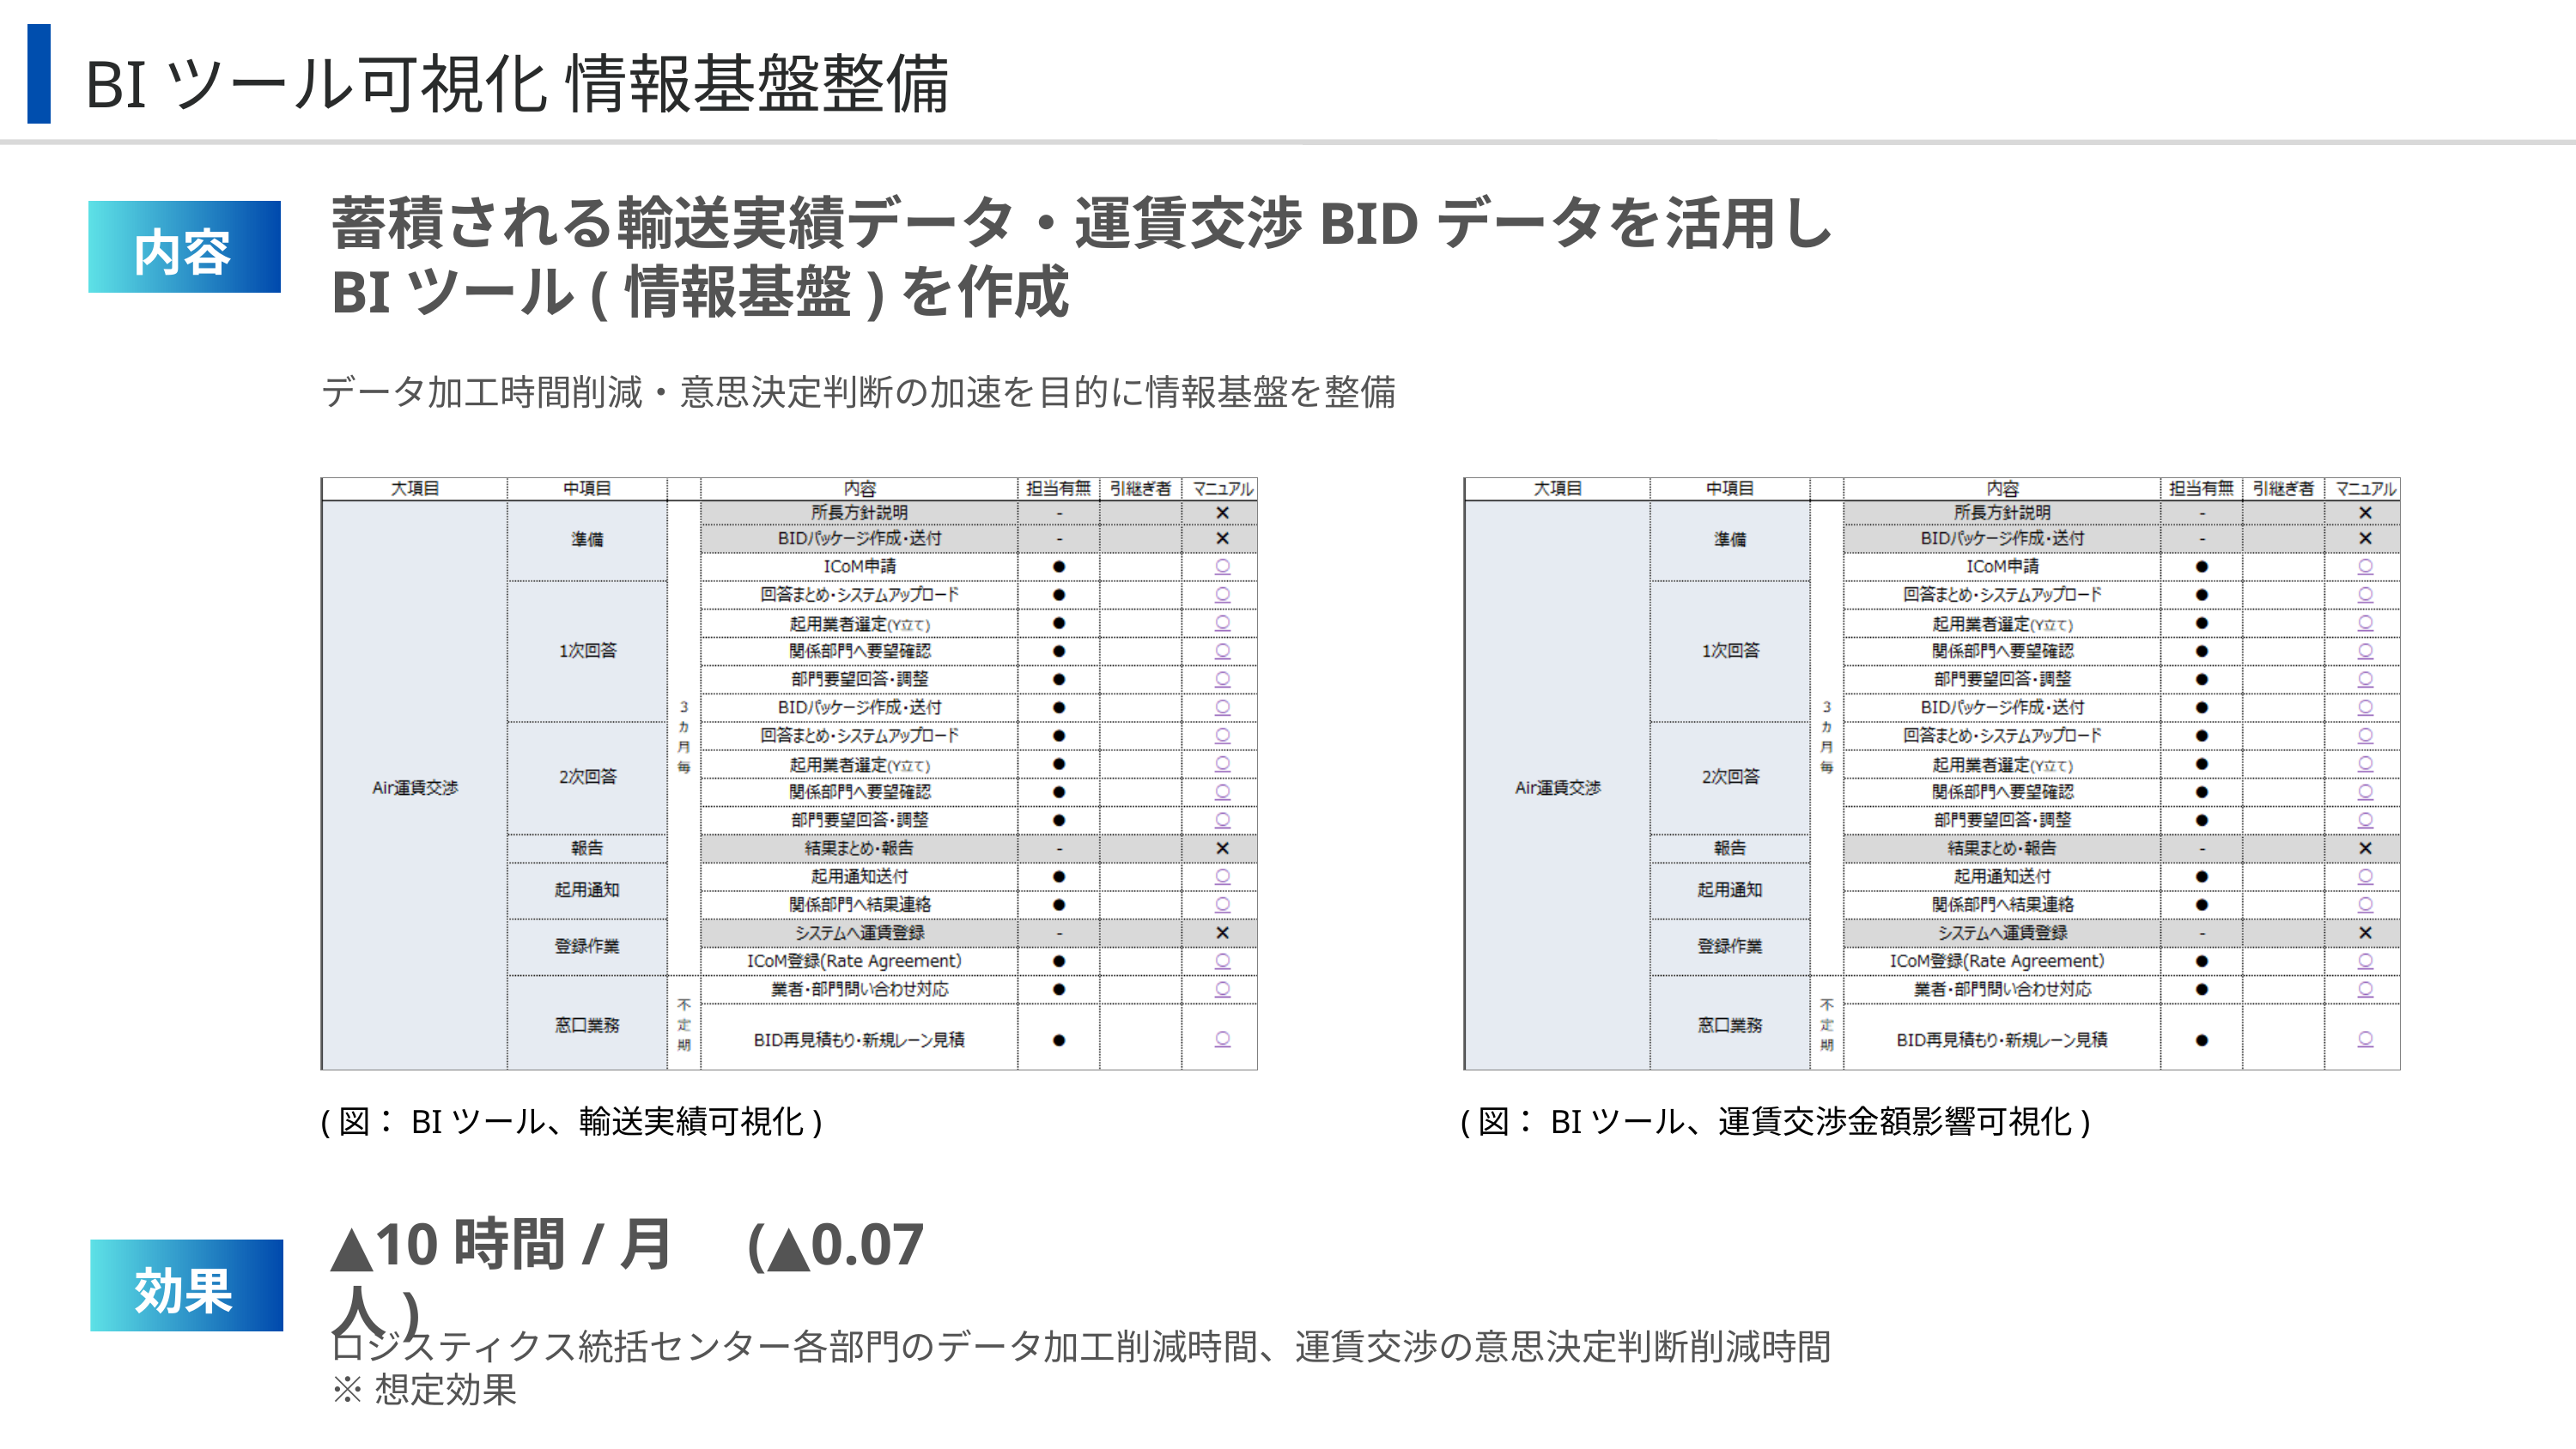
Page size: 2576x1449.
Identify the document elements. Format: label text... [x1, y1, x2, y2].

text_box BIツール可視化 情報基盤整備 [83, 24, 2432, 121]
picture [1463, 476, 2401, 1071]
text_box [27, 23, 52, 124]
text_box データ加工時間削減・意思決定判断の加速を目的に情報基盤を整備 [320, 369, 2237, 413]
text_box [90, 1239, 284, 1331]
text_box 蓄積される輸送実績データ・運賃交渉BIDデータを活用し BIツール(情報基盤)を作成 [330, 186, 2246, 324]
text_box 効果 [88, 1246, 282, 1341]
text_box [88, 201, 282, 294]
text_box (図：BIツール、輸送実績可視化) [308, 1094, 835, 1147]
text_box ロジスティクス統括センター各部門のデータ加工削減時間、運賃交渉の意思決定判断削減時間 ※想定効果 [330, 1324, 2246, 1410]
text_box ▲10時間/月 (▲0.07人) [330, 1208, 1020, 1324]
text_box (図：BIツール、運賃交渉金額影響可視化) [1448, 1094, 2104, 1147]
text_box 内容 [86, 207, 279, 302]
picture [320, 476, 1258, 1071]
